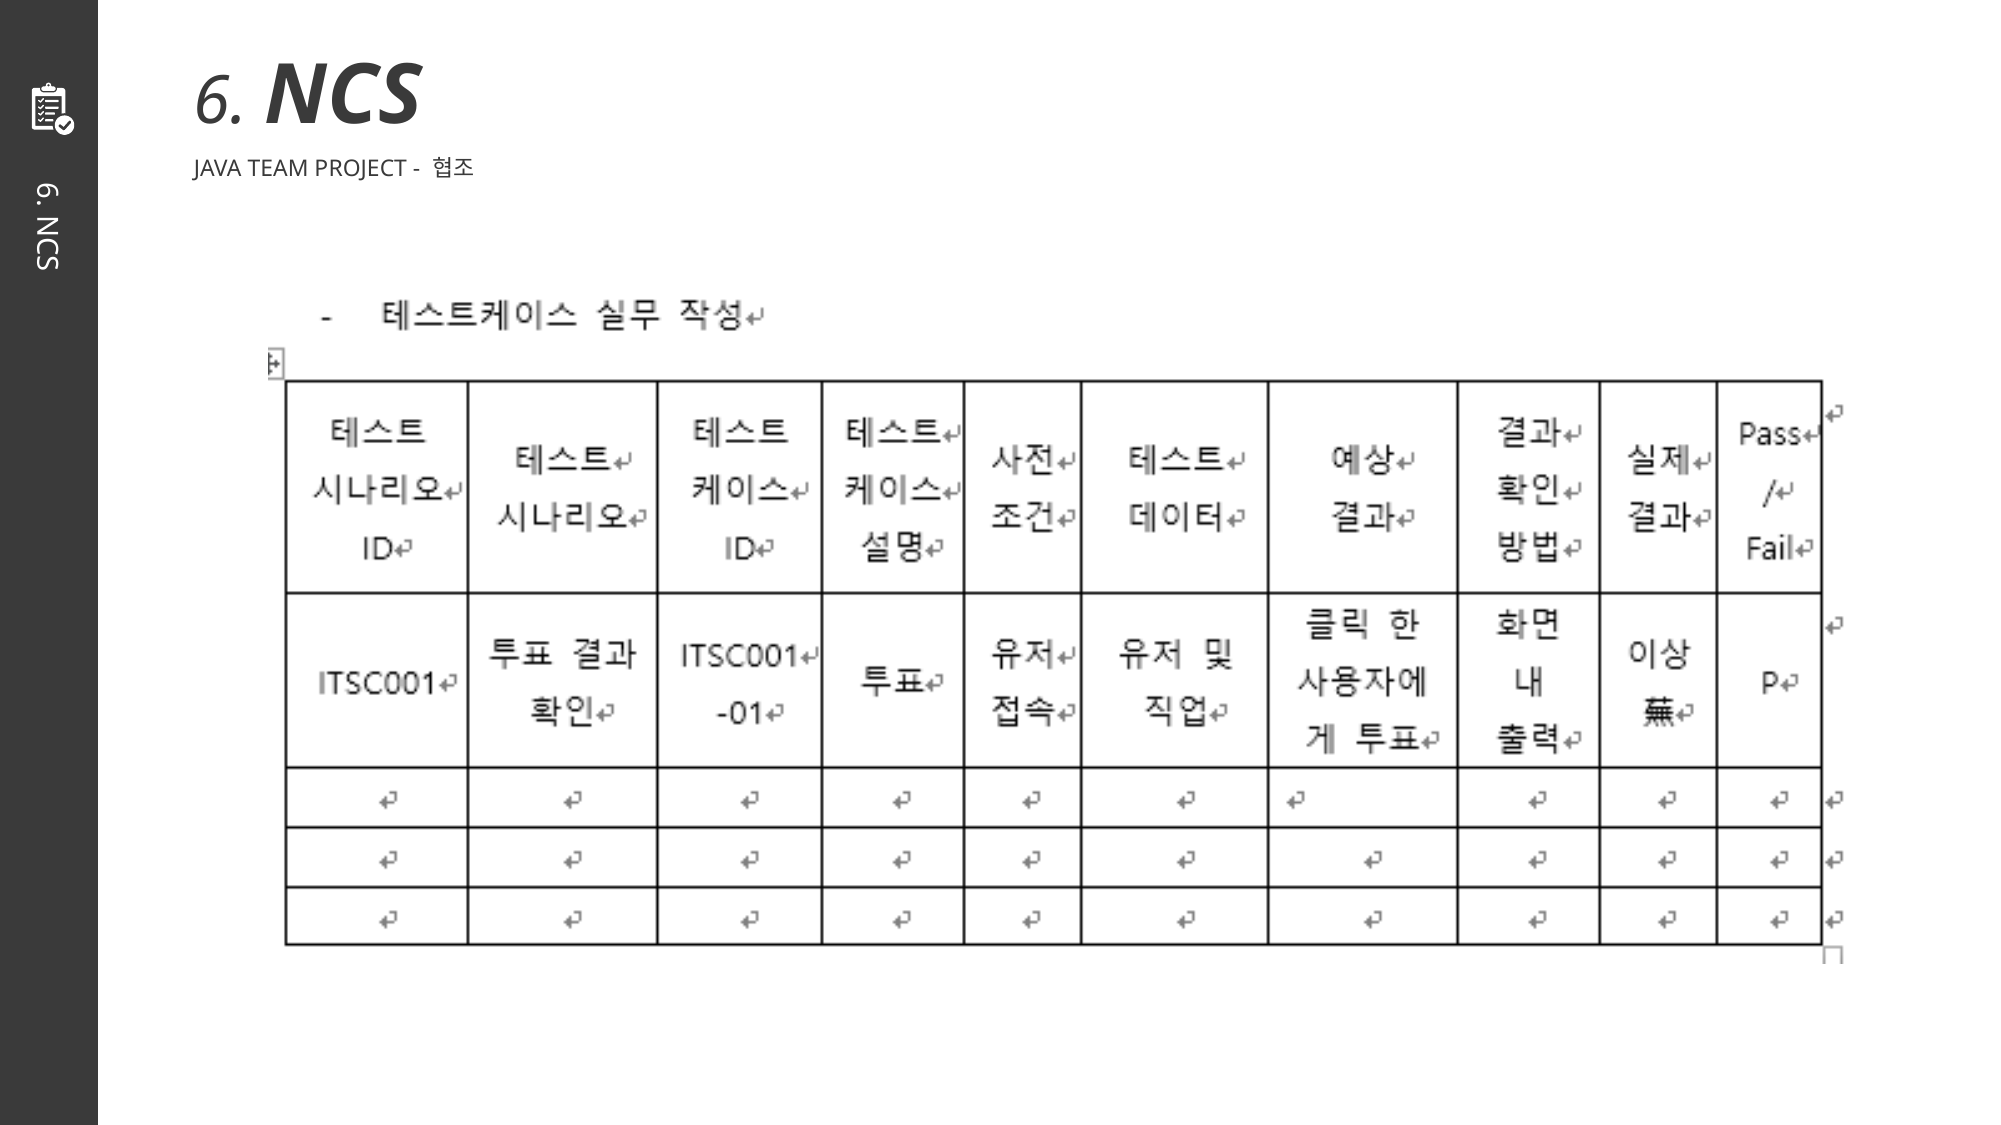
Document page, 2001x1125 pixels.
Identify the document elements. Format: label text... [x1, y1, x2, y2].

picture [268, 286, 1866, 964]
text_box [54, 115, 75, 135]
text_box [31, 82, 66, 130]
text_box 6. NCS [0, 0, 99, 1125]
text_box 6. NCS JAVA TEAM PROJECT - 협조 [193, 1, 1384, 220]
